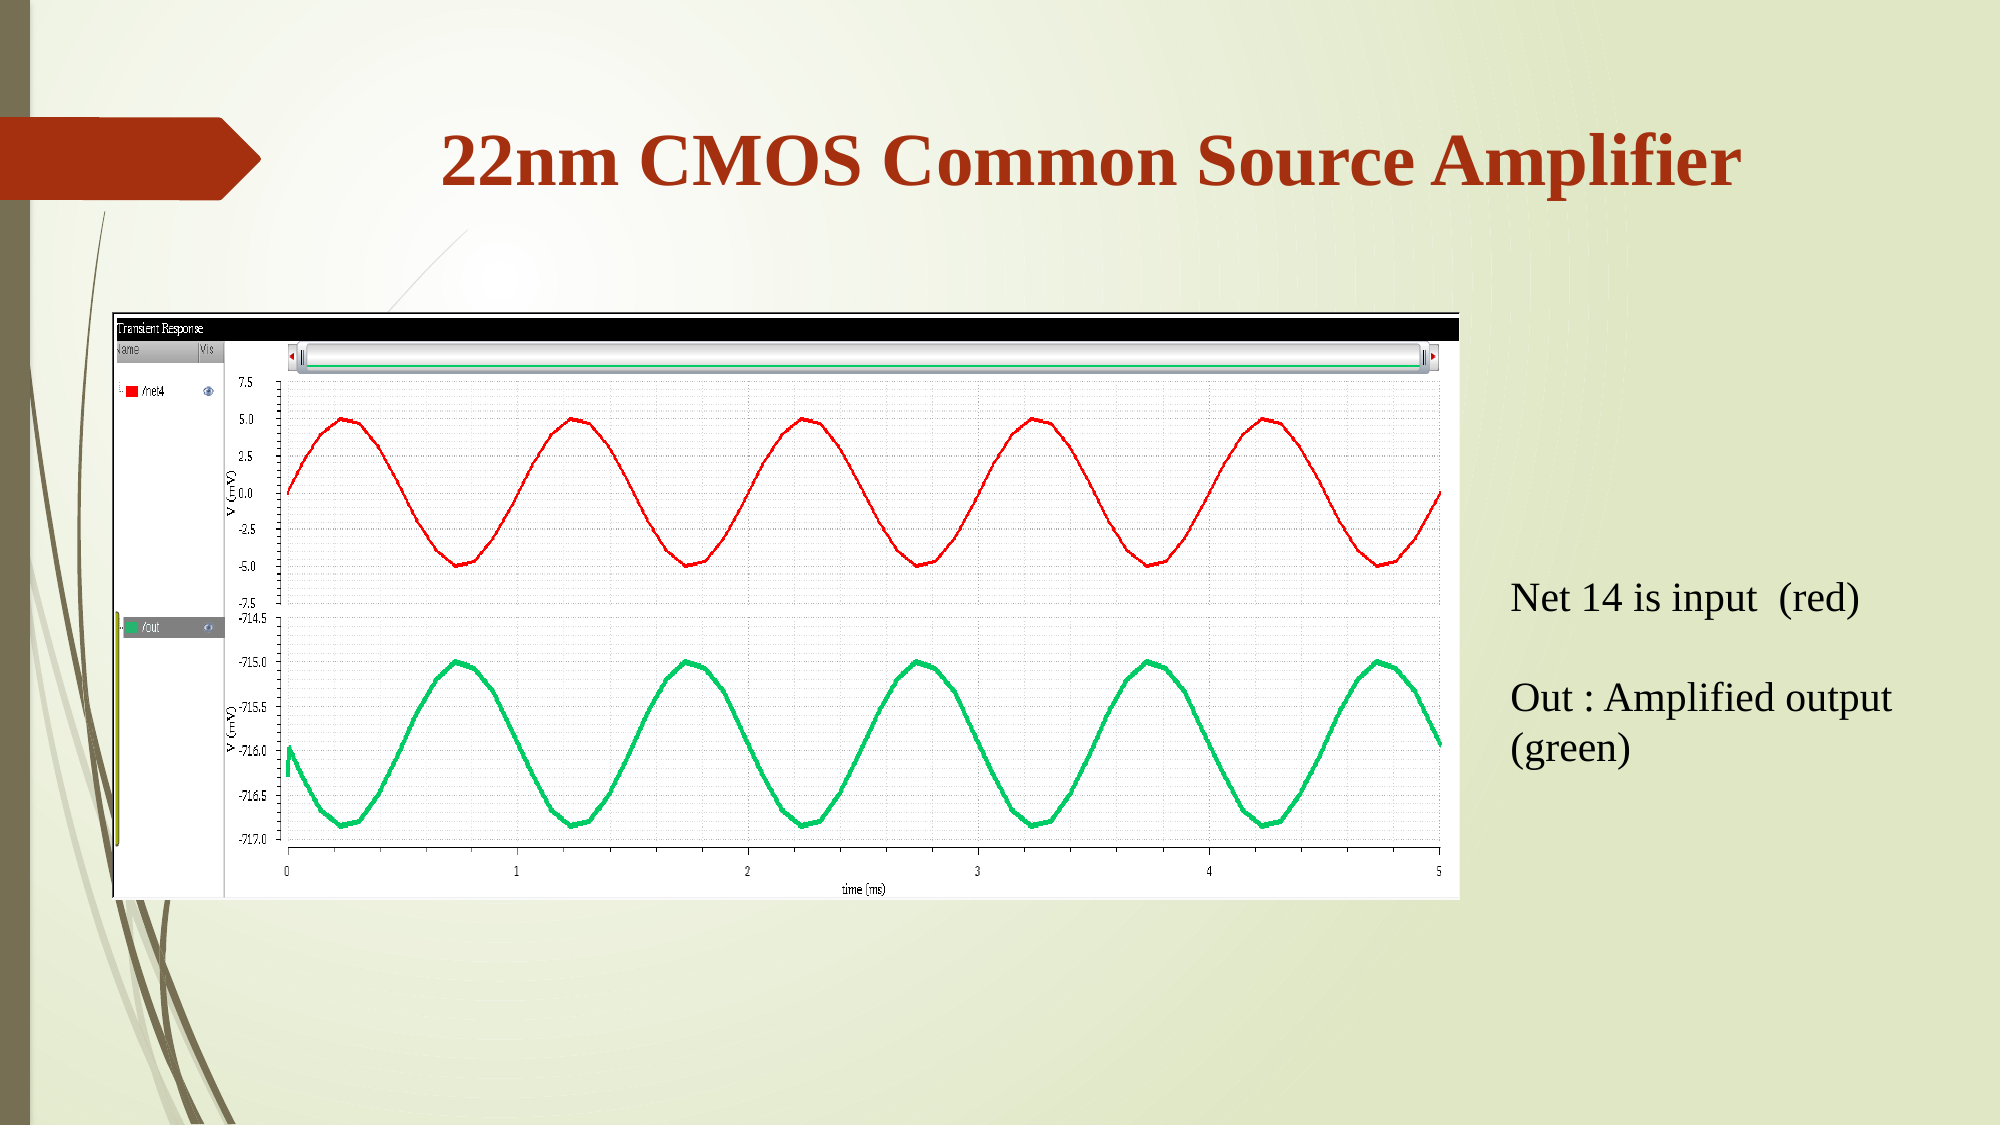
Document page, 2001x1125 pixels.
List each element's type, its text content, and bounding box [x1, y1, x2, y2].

text_box Net 14 is input (red) Out : Amplified output (green) [1495, 562, 1913, 778]
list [111, 312, 1460, 900]
title 22nm CMOS Common Source Amplifier [425, 102, 1888, 313]
